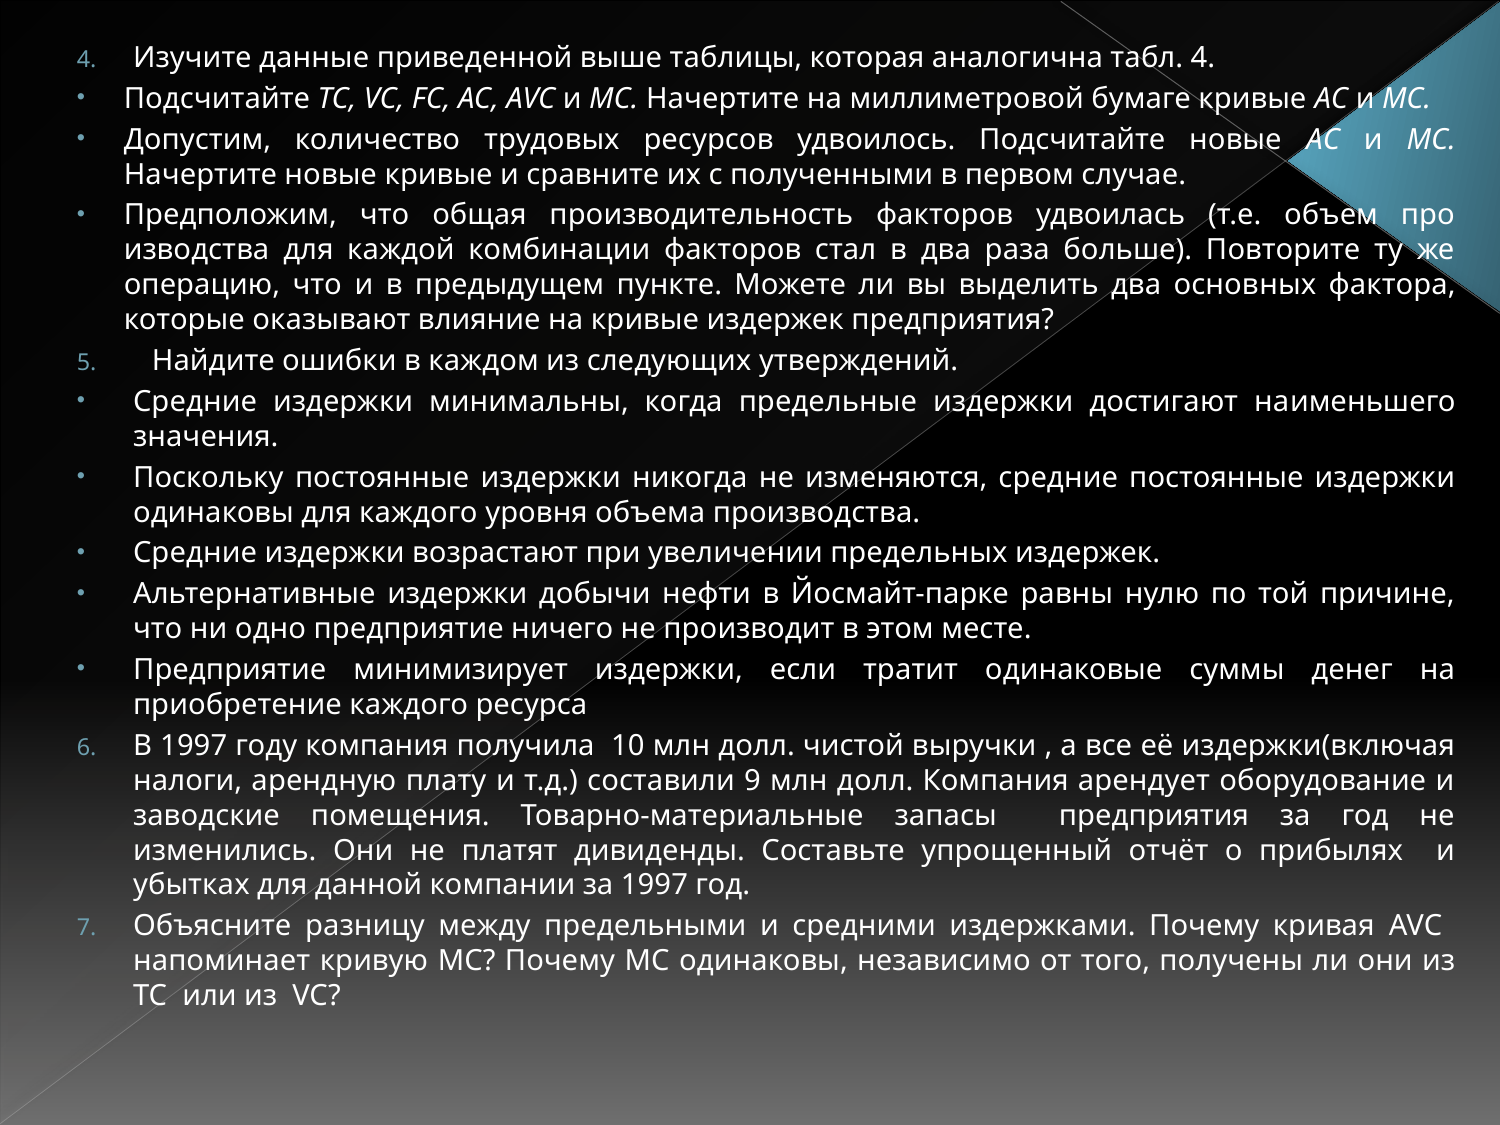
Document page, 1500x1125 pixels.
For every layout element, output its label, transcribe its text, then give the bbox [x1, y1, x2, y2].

list Изучите данные приведенной выше таблицы, которая аналогична табл. 4. Подсчитайте ТС, VC, FC, AC, AVC и МС. Начертите на миллиметровой бумаге кривые АС и МС. Допустим, количество трудовых ресурсов удвоилось. Подсчитайте новые АС и МС. Начертите новые кривые и сравните их с полученными в первом случае. Предположим, что общая производительность факторов удвоилась (т.е. объем про­изводства для каждой комбинации факторов стал в два раза больше). Повторите ту же операцию, что и в предыдущем пункте. Можете ли вы выделить два основ­ных фактора, которые оказывают влияние на кривые издержек предприятия? Найдите ошибки в каждом из следующих утверждений. Средние издержки минимальны, когда предельные издержки достигают на­именьшего значения. Поскольку постоянные издержки никогда не изменяются, средние постоянные издержки одинаковы для каждого уровня объема производства. Средние издержки возрастают при увеличении предельных издержек. Альтернативные издержки добычи нефти в Йосмайт-парке равны нулю по той причине, что ни одно предприятие ничего не производит в этом месте. Предприятие минимизирует издержки, если тратит одинаковые суммы денег на приобретение каждого ресурса В 1997 году компания получила 10 млн долл. чистой выручки , а все её издержки(включая налоги, арендную плату и т.д.) составили 9 млн долл. Компания арендует оборудование и заводские помещения. Товарно-материальные запасы предприятия за год не изменились. Они не платят дивиденды. Составьте упрощенный отчёт о прибылях и убытках для данной компании за 1997 год. Объясните разницу между предельными и средними издержками. Почему кривая AVC напоминает кривую MC? Почему MC одинаковы, независимо от того, получены ли они из TC или из VC? [53, 30, 1471, 1094]
